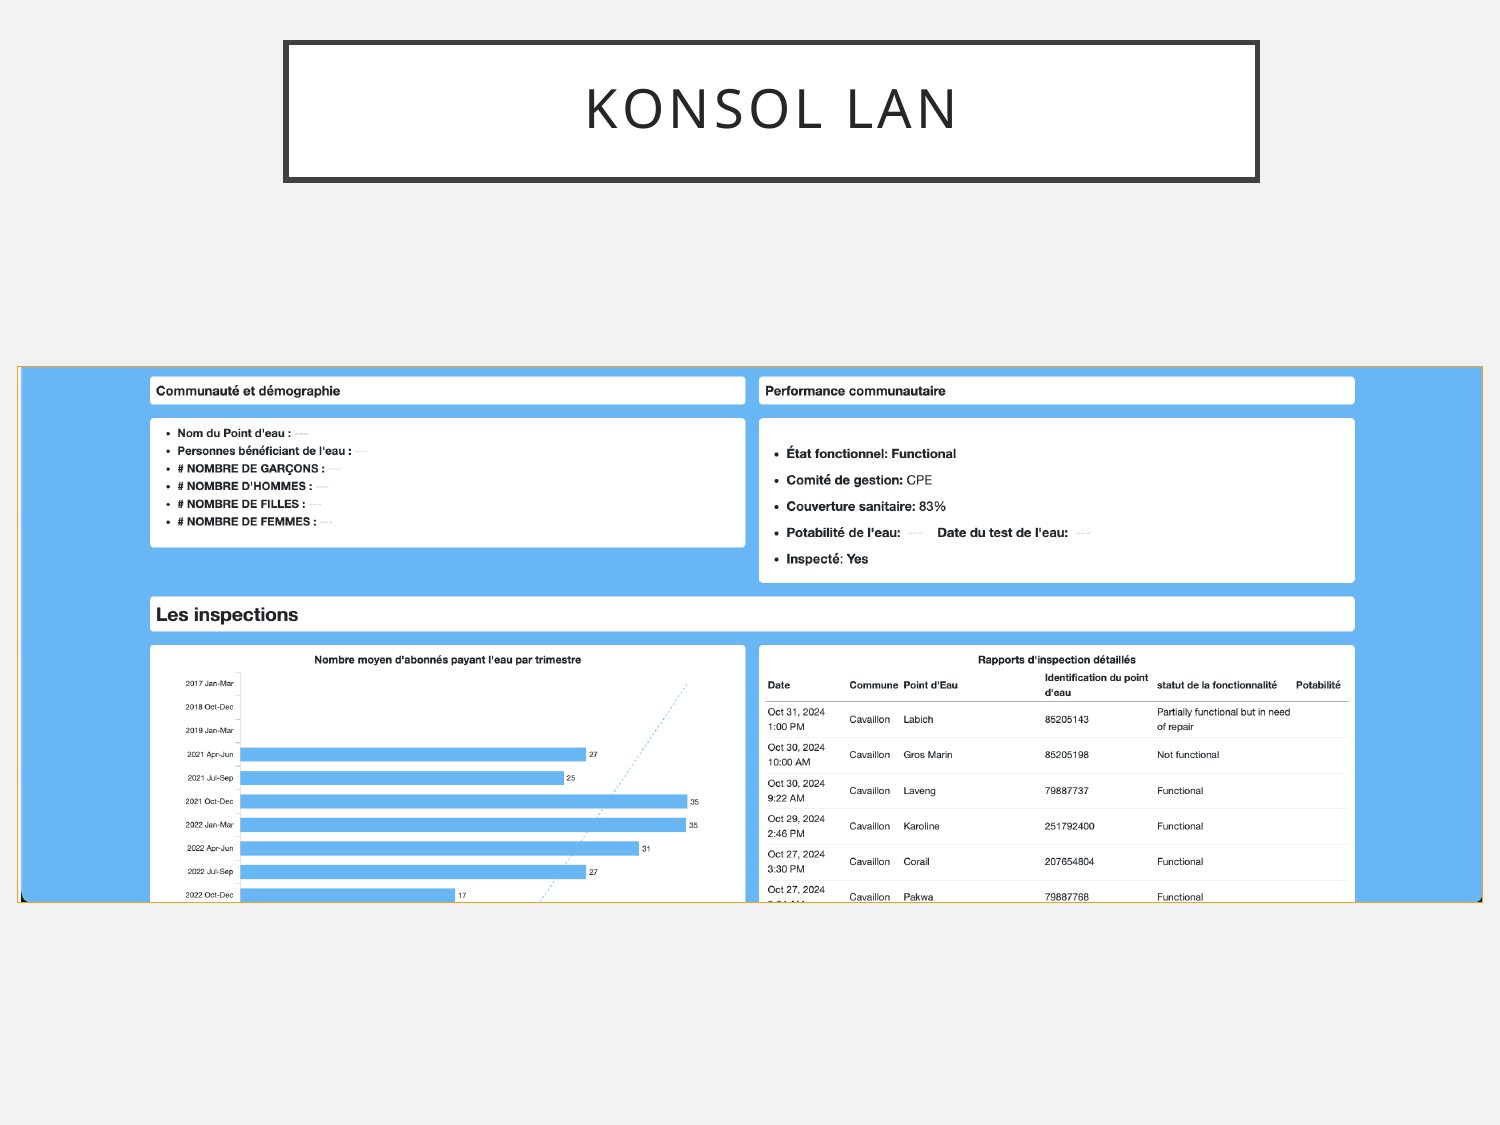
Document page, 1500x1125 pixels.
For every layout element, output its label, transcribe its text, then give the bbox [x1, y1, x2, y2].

title Konsol lan [283, 40, 1260, 183]
picture [17, 366, 1483, 903]
